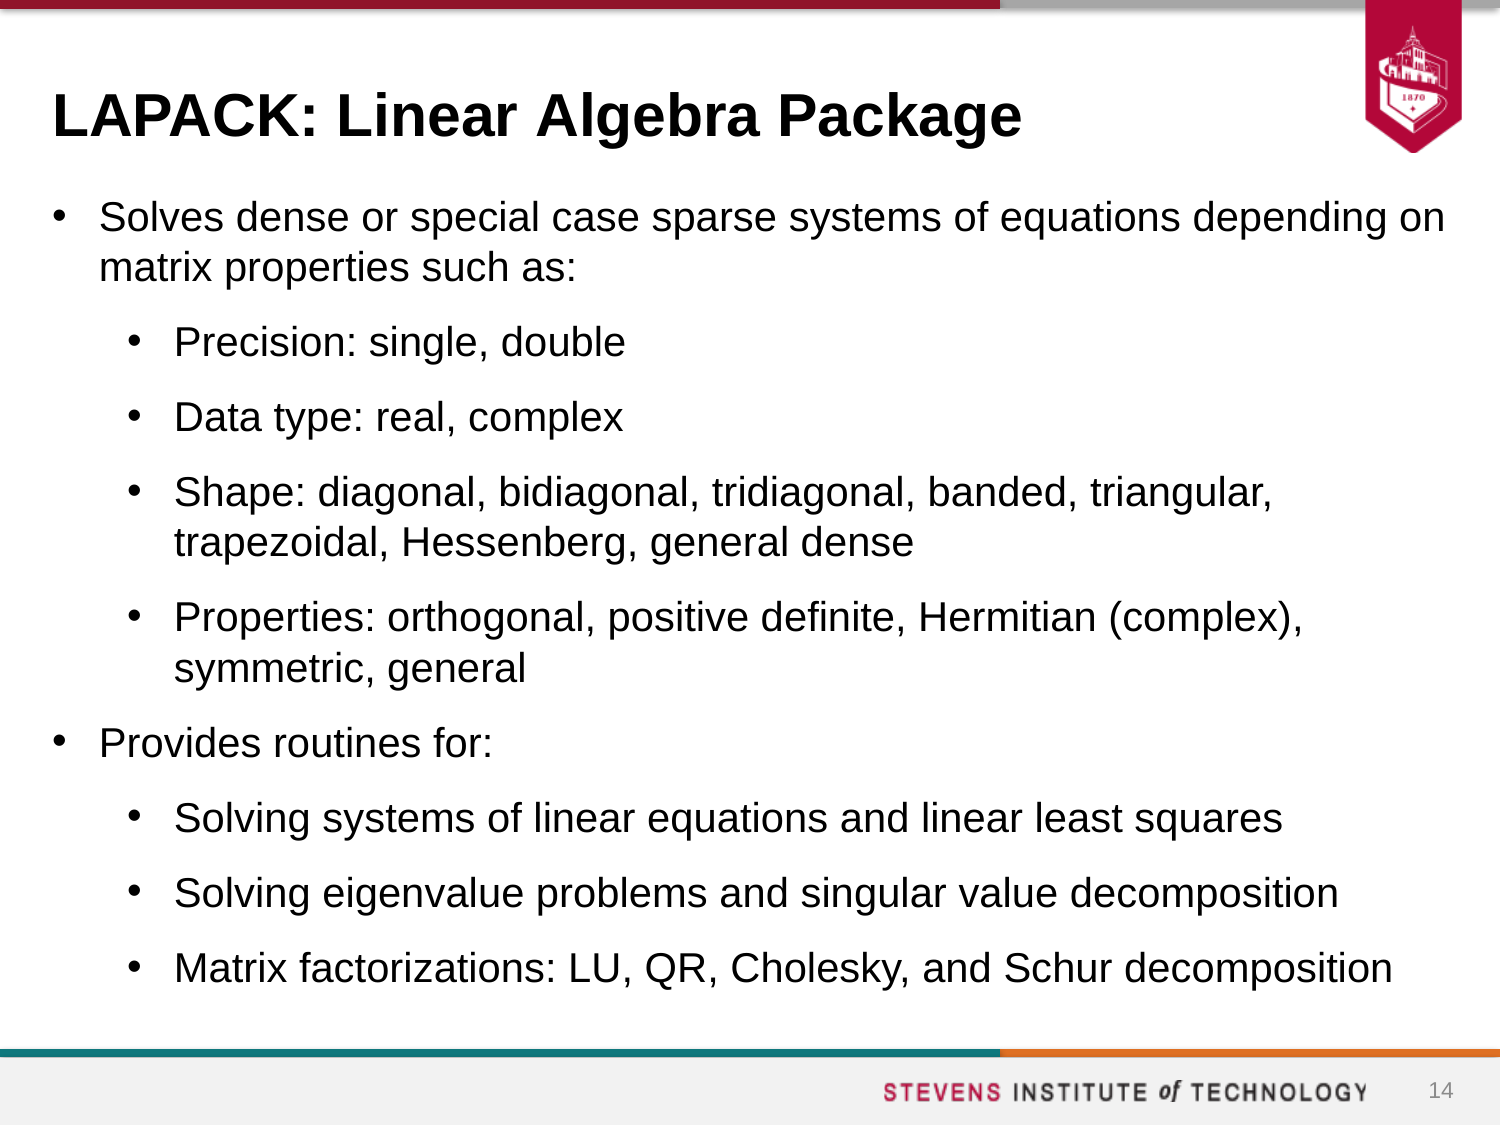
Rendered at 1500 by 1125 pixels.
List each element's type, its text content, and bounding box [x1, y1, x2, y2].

slide_number 14 [1401, 1059, 1481, 1120]
title LAPACK: Linear Algebra Package [37, 68, 1236, 157]
list Solves dense or special case sparse systems of equations depending on matrix properties such as: Precision: single, double Data type: real, complex Shape: diagonal, bidiagonal, tridiagonal, banded, triangular, trapezoidal, Hessenberg, general dense Properties: orthogonal, positive definite, Hermitian (complex), symmetric, general Provides routines for: Solving systems of linear equations and linear least squares Solving eigenvalue problems and singular value decomposition Matrix factorizations: LU, QR, Cholesky, and Schur decomposition [37, 182, 1463, 1057]
